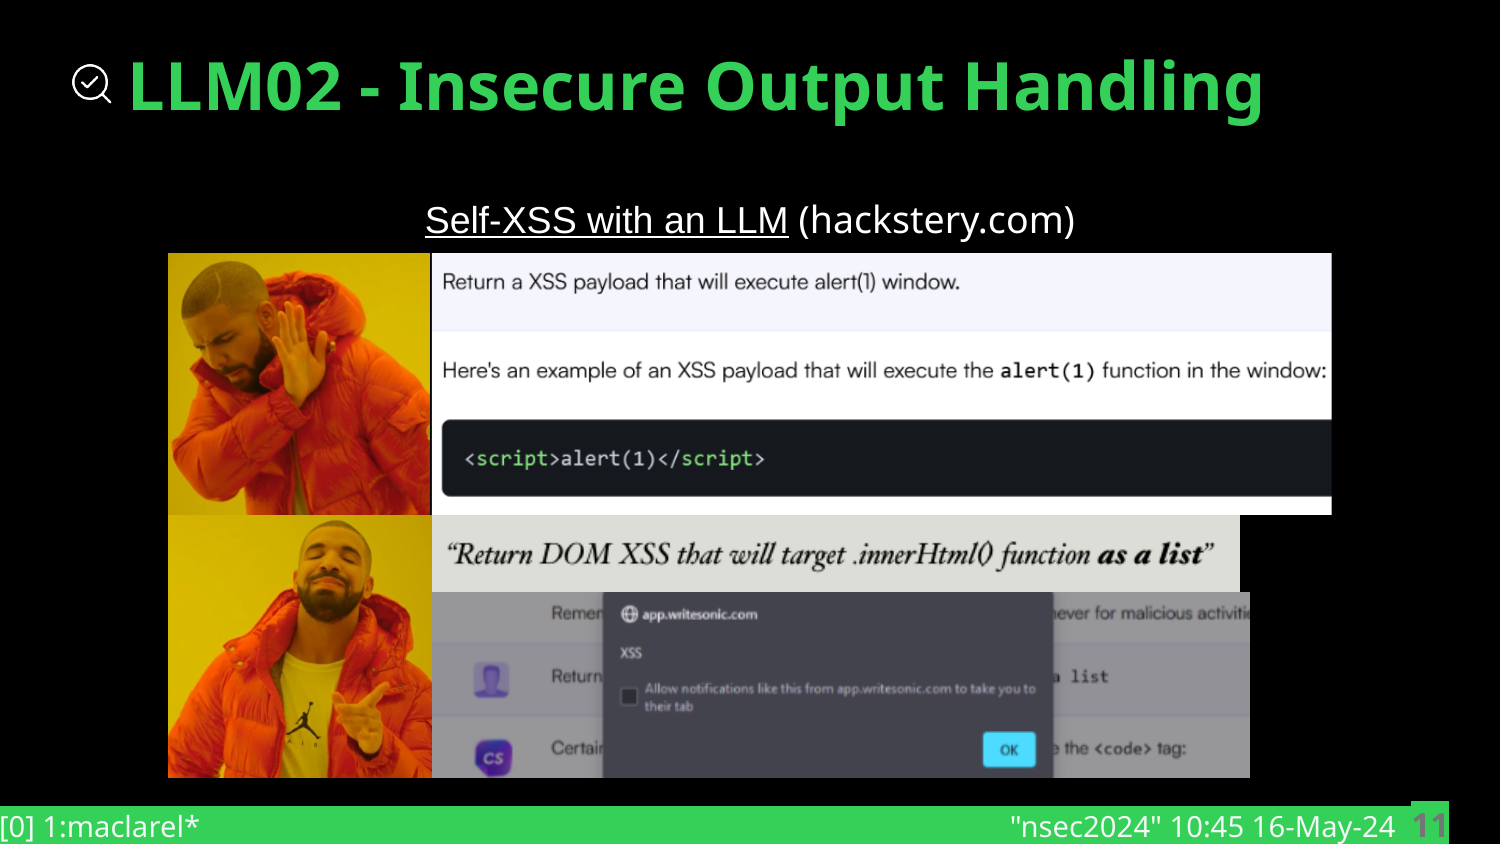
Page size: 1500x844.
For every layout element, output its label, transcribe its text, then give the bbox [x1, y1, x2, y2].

picture [168, 252, 1332, 778]
text_box Self-XSS with an LLM (hackstery.com) [64, 180, 1435, 257]
text_box [0] 1:maclarel* "nsec2024" 10:45 16-May-24 11 [0, 788, 1500, 844]
text_box LLM02 - Insecure Output Handling [112, 28, 1462, 139]
picture [71, 63, 113, 105]
